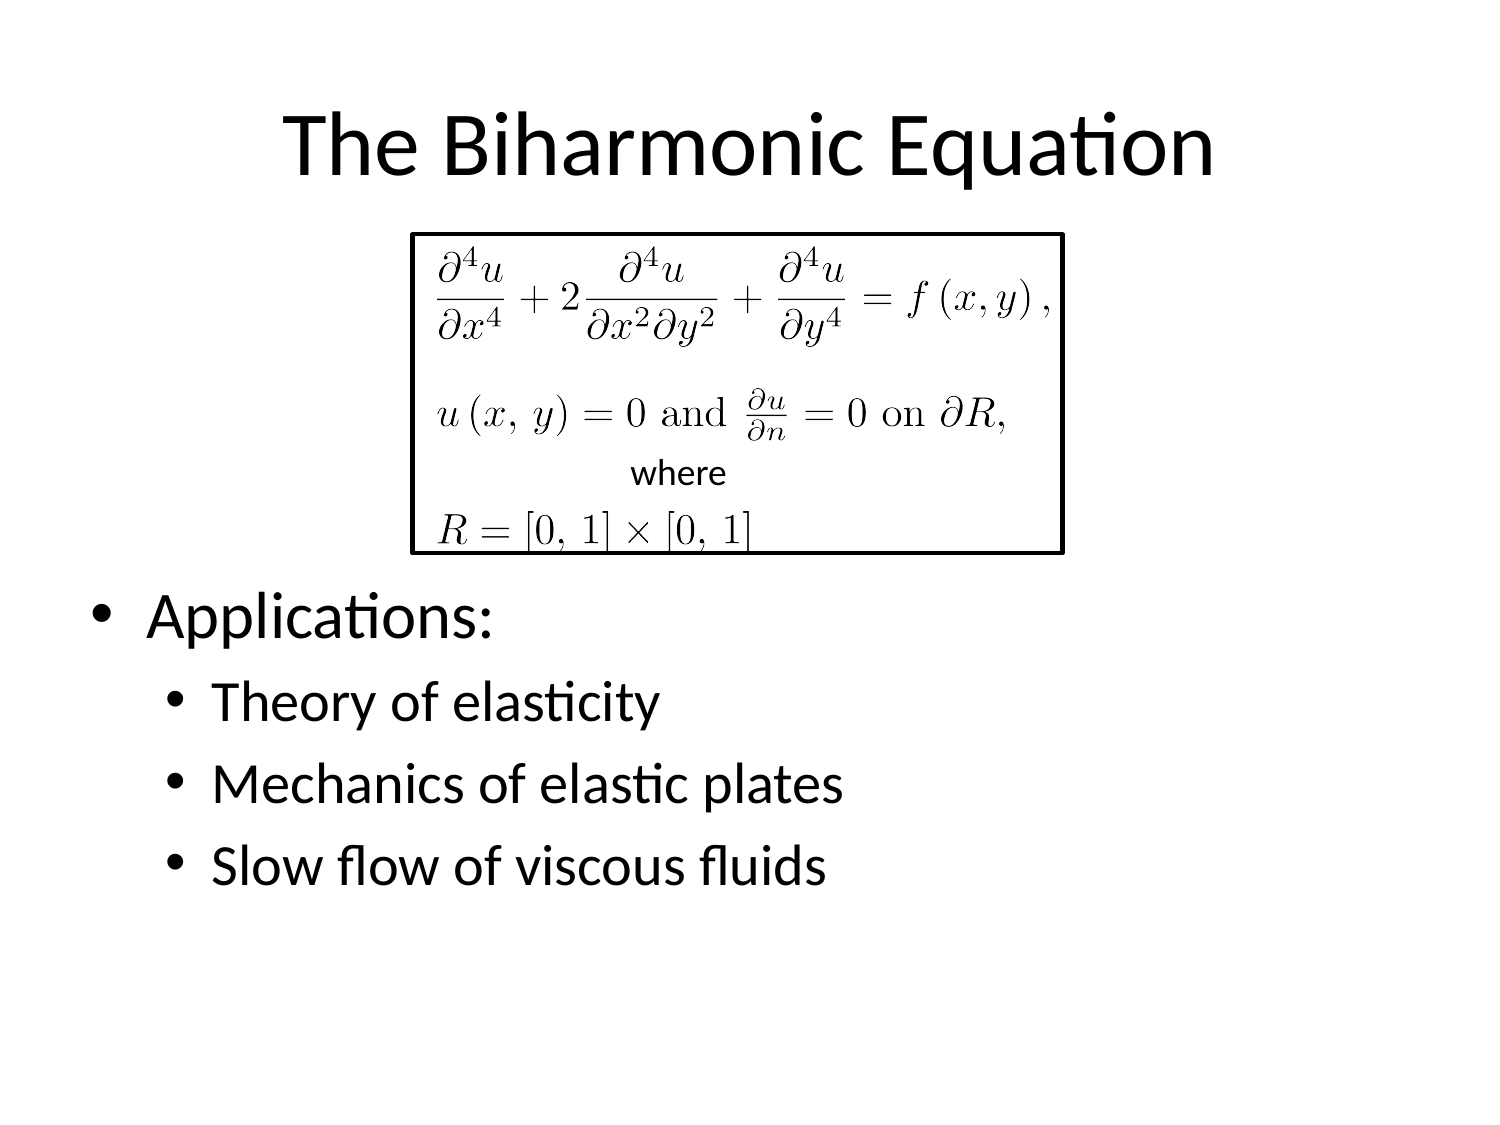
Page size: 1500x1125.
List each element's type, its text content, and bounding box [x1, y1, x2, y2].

list Applications: Theory of elasticity Mechanics of elastic plates Slow flow of viscous fluids [75, 564, 1425, 1000]
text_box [412, 234, 1063, 554]
title The Biharmonic Equation [75, 45, 1425, 233]
